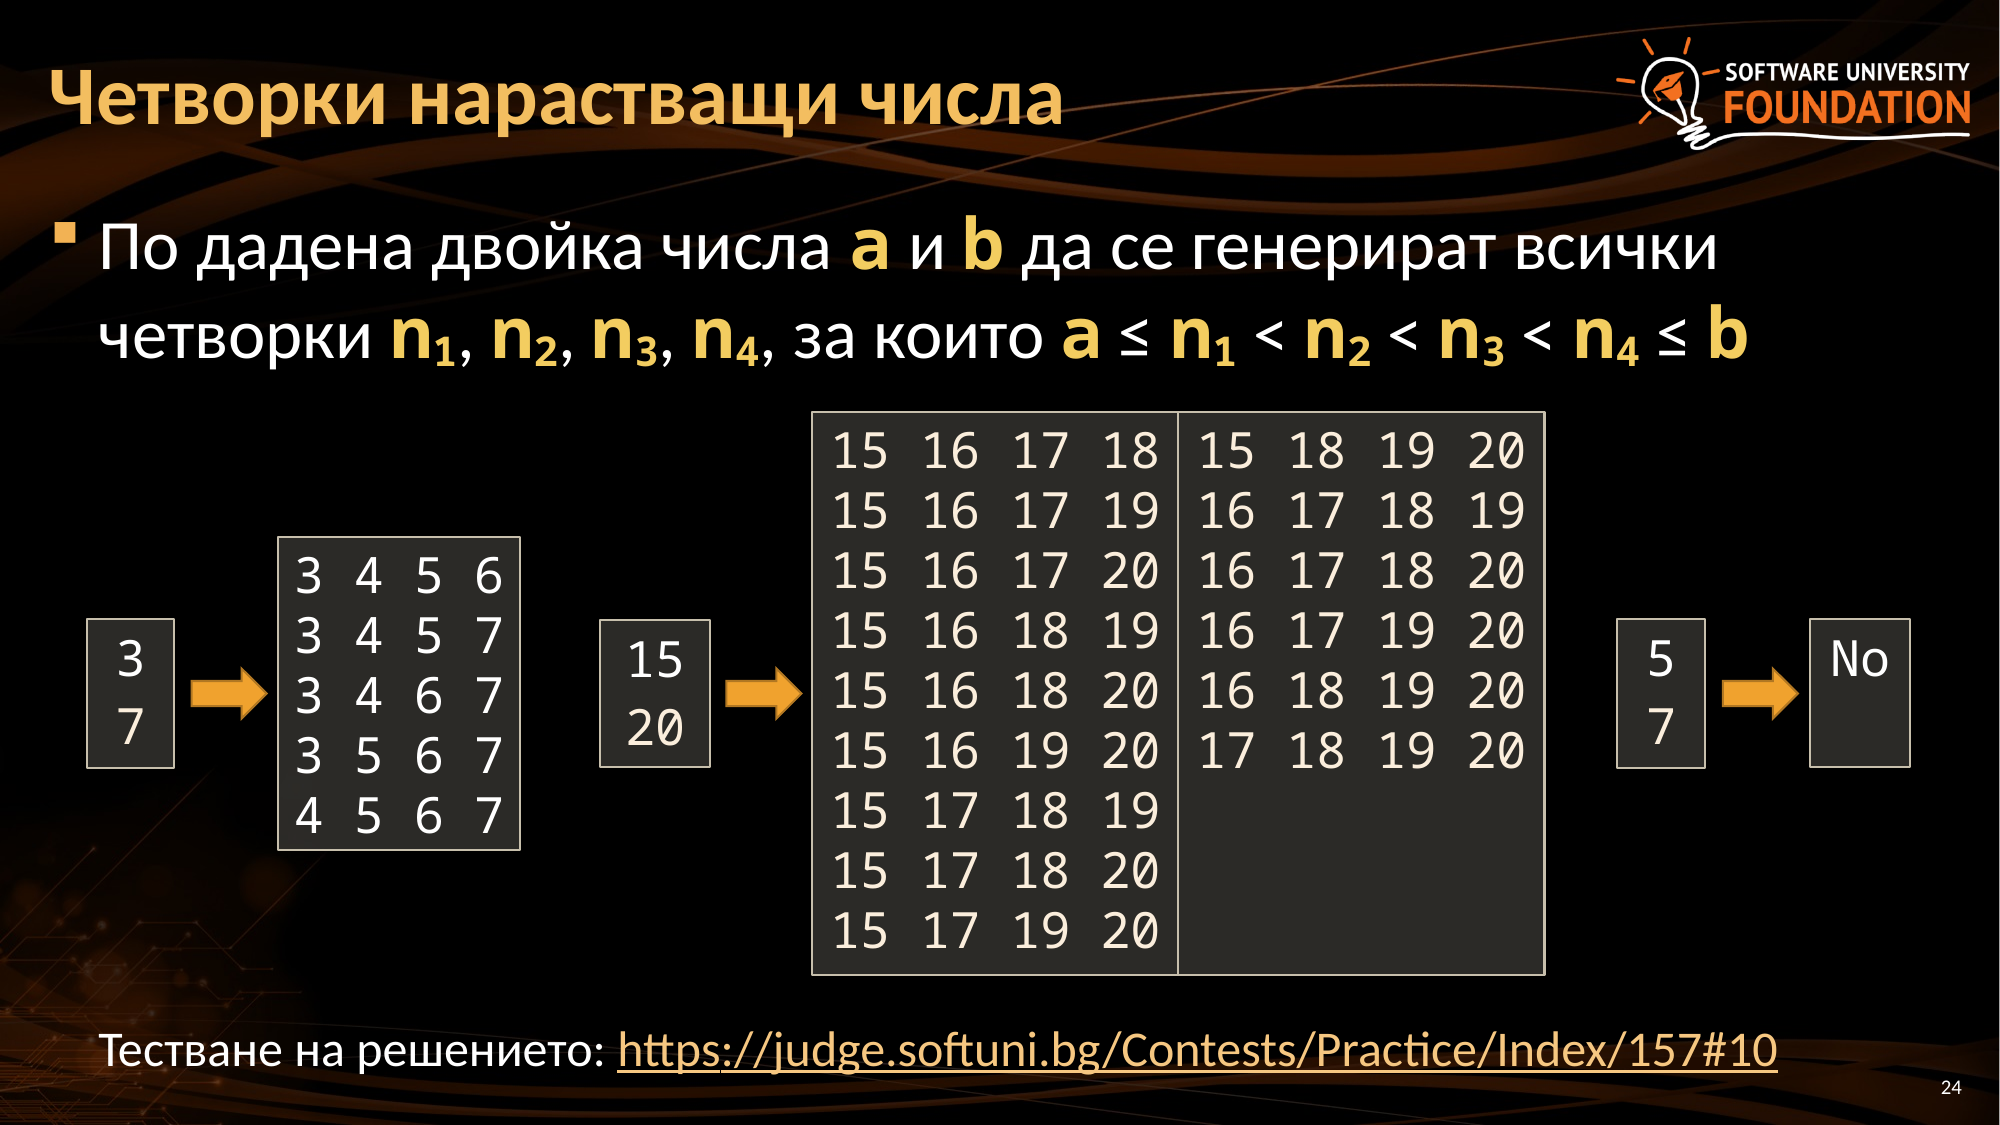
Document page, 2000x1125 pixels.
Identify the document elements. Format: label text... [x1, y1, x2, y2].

picture [0, 0, 2000, 1125]
text_box [1721, 666, 1800, 722]
text_box [725, 666, 803, 722]
text_box 15 18 19 20 16 17 18 19 16 17 18 20 16 17 19 20 16 18 19 20 17 18 19 20 [1178, 411, 1545, 975]
list По дадена двойка числа a и b да се генерират всички четворки n1, n2, n3, n4, за които a ≤ n1 < n2 < n3 < n4 ≤ b [31, 188, 1968, 1103]
text_box 15 20 [599, 619, 711, 767]
text_box 5 7 [1617, 618, 1705, 769]
text_box 15 16 17 18 15 16 17 19 15 16 17 20 15 16 18 19 15 16 18 20 15 16 19 20 15 17 18 19 15 17 18 20 15 17 19 20 [812, 411, 1178, 975]
text_box No [1810, 618, 1910, 767]
text_box [190, 666, 269, 722]
text_box 3 4 5 6 3 4 5 7 3 4 6 7 3 5 6 7 4 5 6 7 [277, 536, 521, 850]
title Четворки нарастващи числа [30, 6, 1602, 189]
text_box 3 7 [86, 618, 175, 769]
text_box Тестване на решението: https://judge.softuni.bg/Contests/Practice/Index/157#10 [83, 1009, 1900, 1085]
